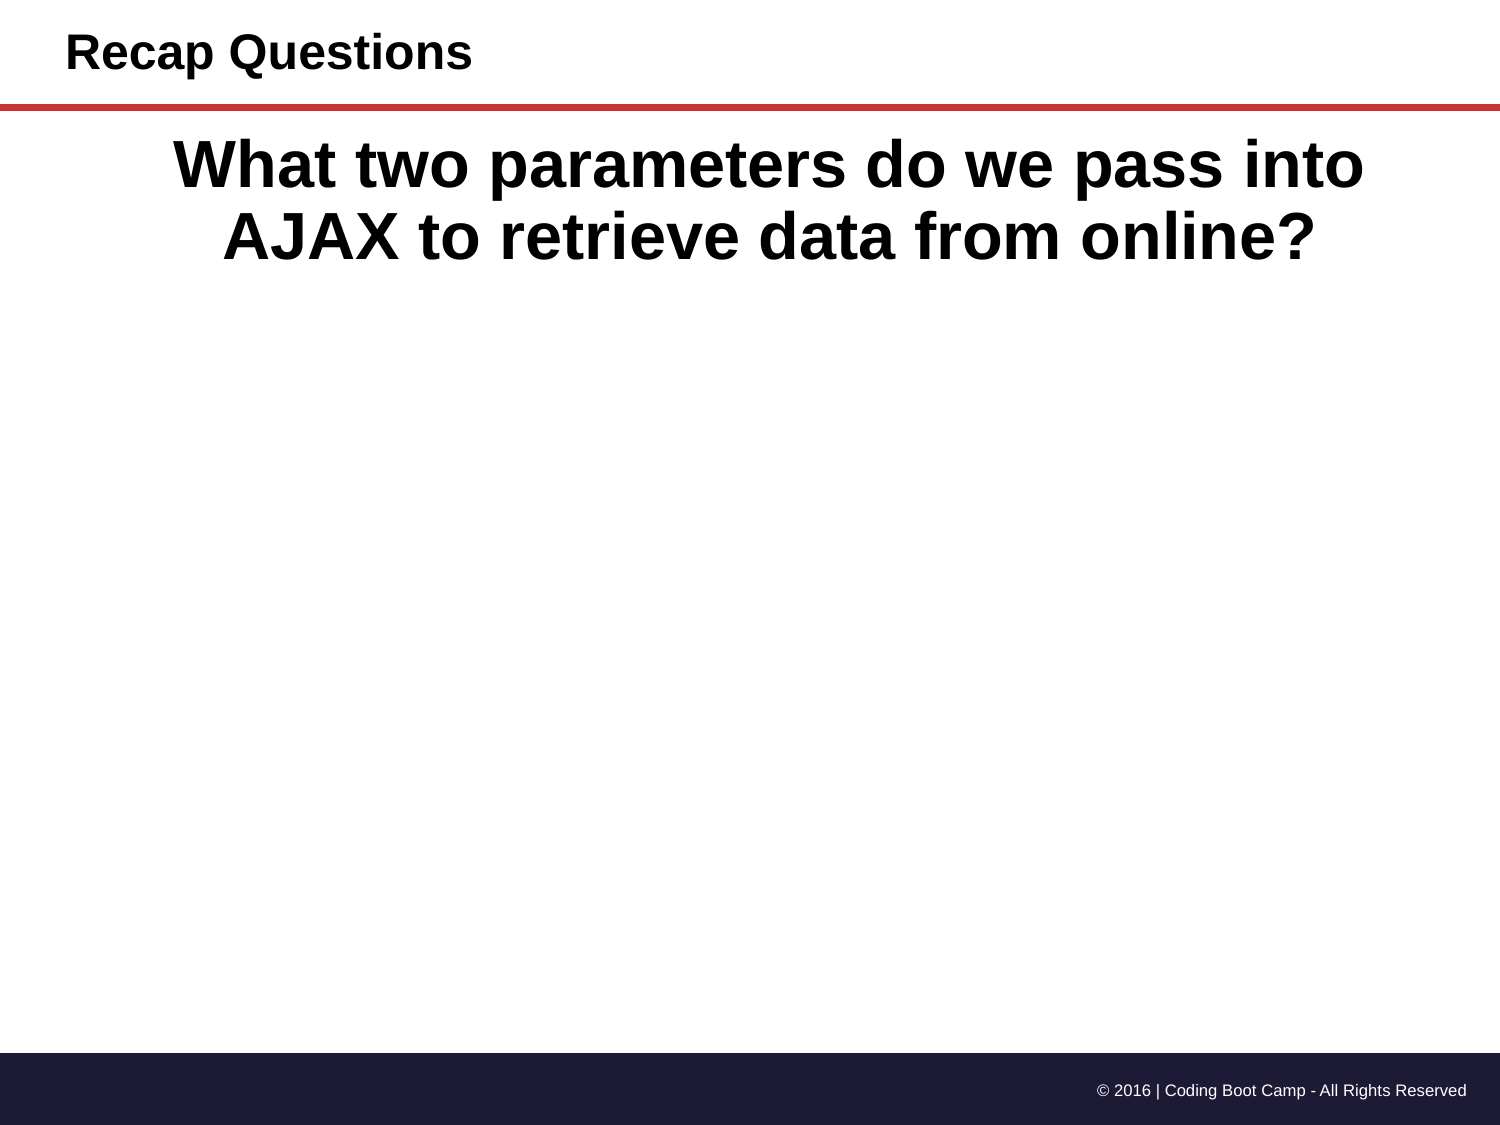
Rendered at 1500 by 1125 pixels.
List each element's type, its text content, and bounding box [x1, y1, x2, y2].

title Recap Questions [50, 0, 948, 108]
text_box What two parameters do we pass into AJAX to retrieve data from online? [47, 122, 1456, 321]
